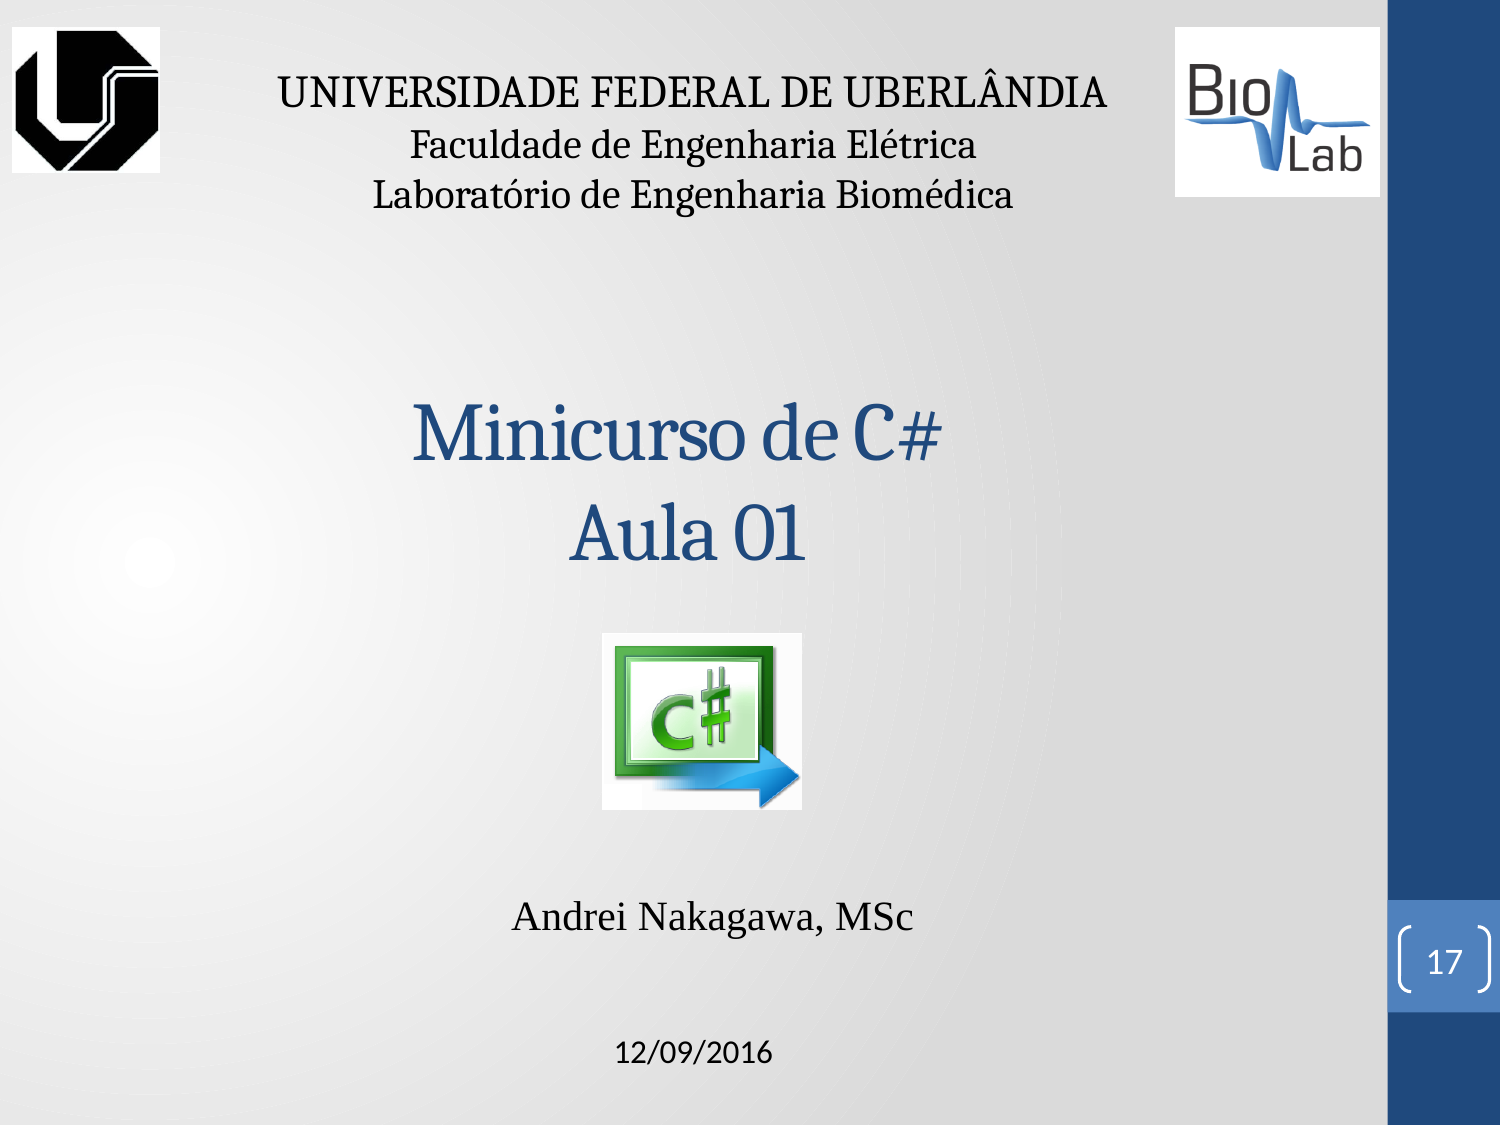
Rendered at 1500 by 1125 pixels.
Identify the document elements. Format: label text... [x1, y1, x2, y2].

picture [601, 632, 802, 810]
title Minicurso de C# Aula 01 [3, 444, 1371, 585]
subtitle Andrei Nakagawa, MSc [182, 881, 1243, 965]
picture [12, 27, 160, 174]
text_box UNIVERSIDADE FEDERAL DE UBERLÂNDIA Faculdade de Engenharia Elétrica Laboratório de Engenharia Biomédica [180, 54, 1207, 250]
picture [1174, 26, 1381, 197]
text_box 12/09/2016 [584, 1022, 802, 1093]
slide_number 17 [1397, 925, 1492, 994]
